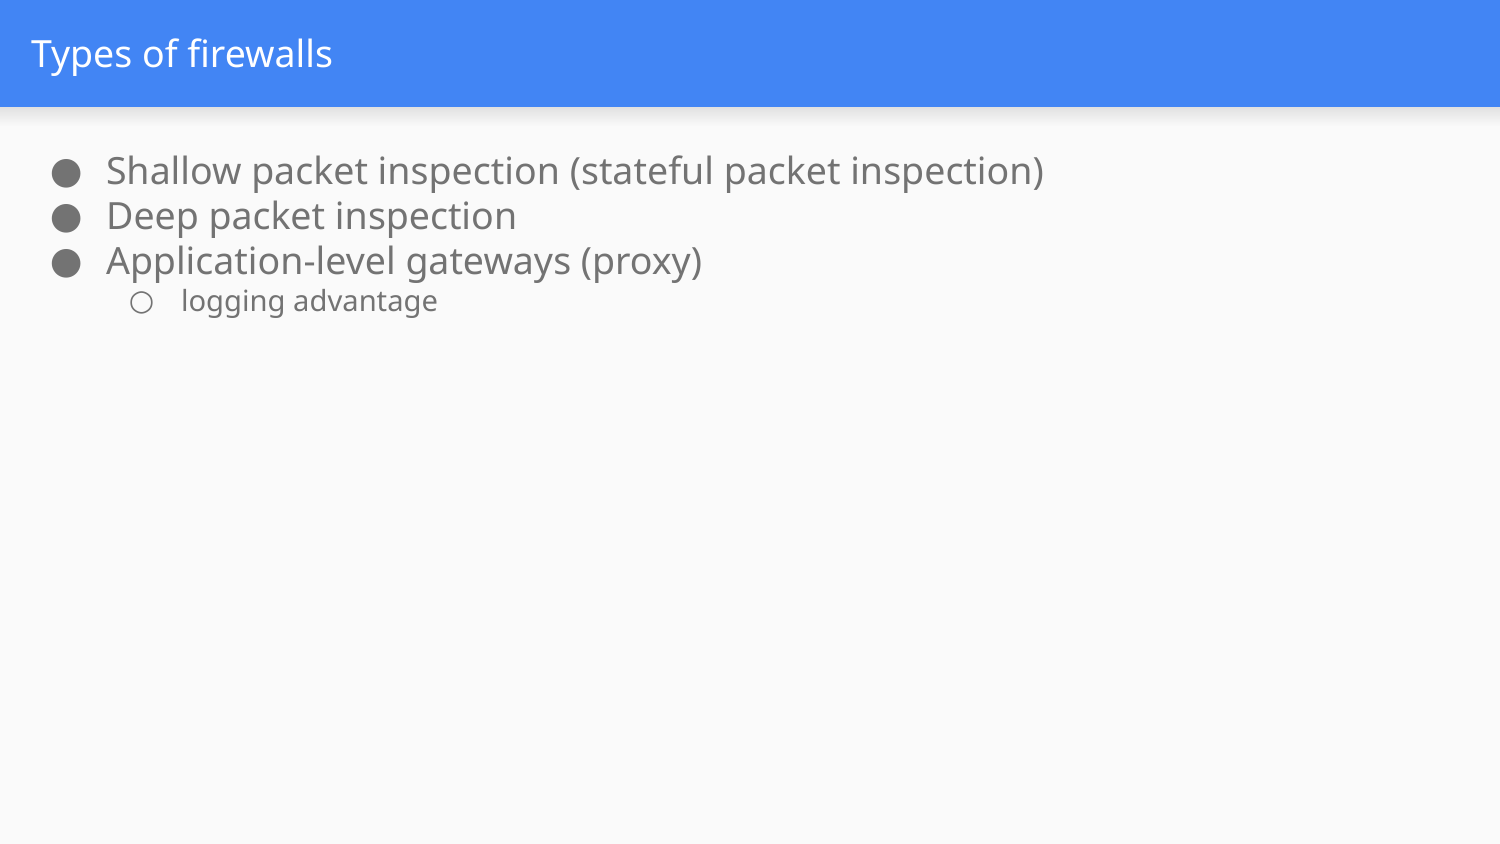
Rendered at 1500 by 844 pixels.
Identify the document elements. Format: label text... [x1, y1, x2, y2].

title Types of firewalls [16, 2, 1464, 102]
list Shallow packet inspection (stateful packet inspection) Deep packet inspection Application-level gateways (proxy) logging advantage [16, 131, 1452, 831]
